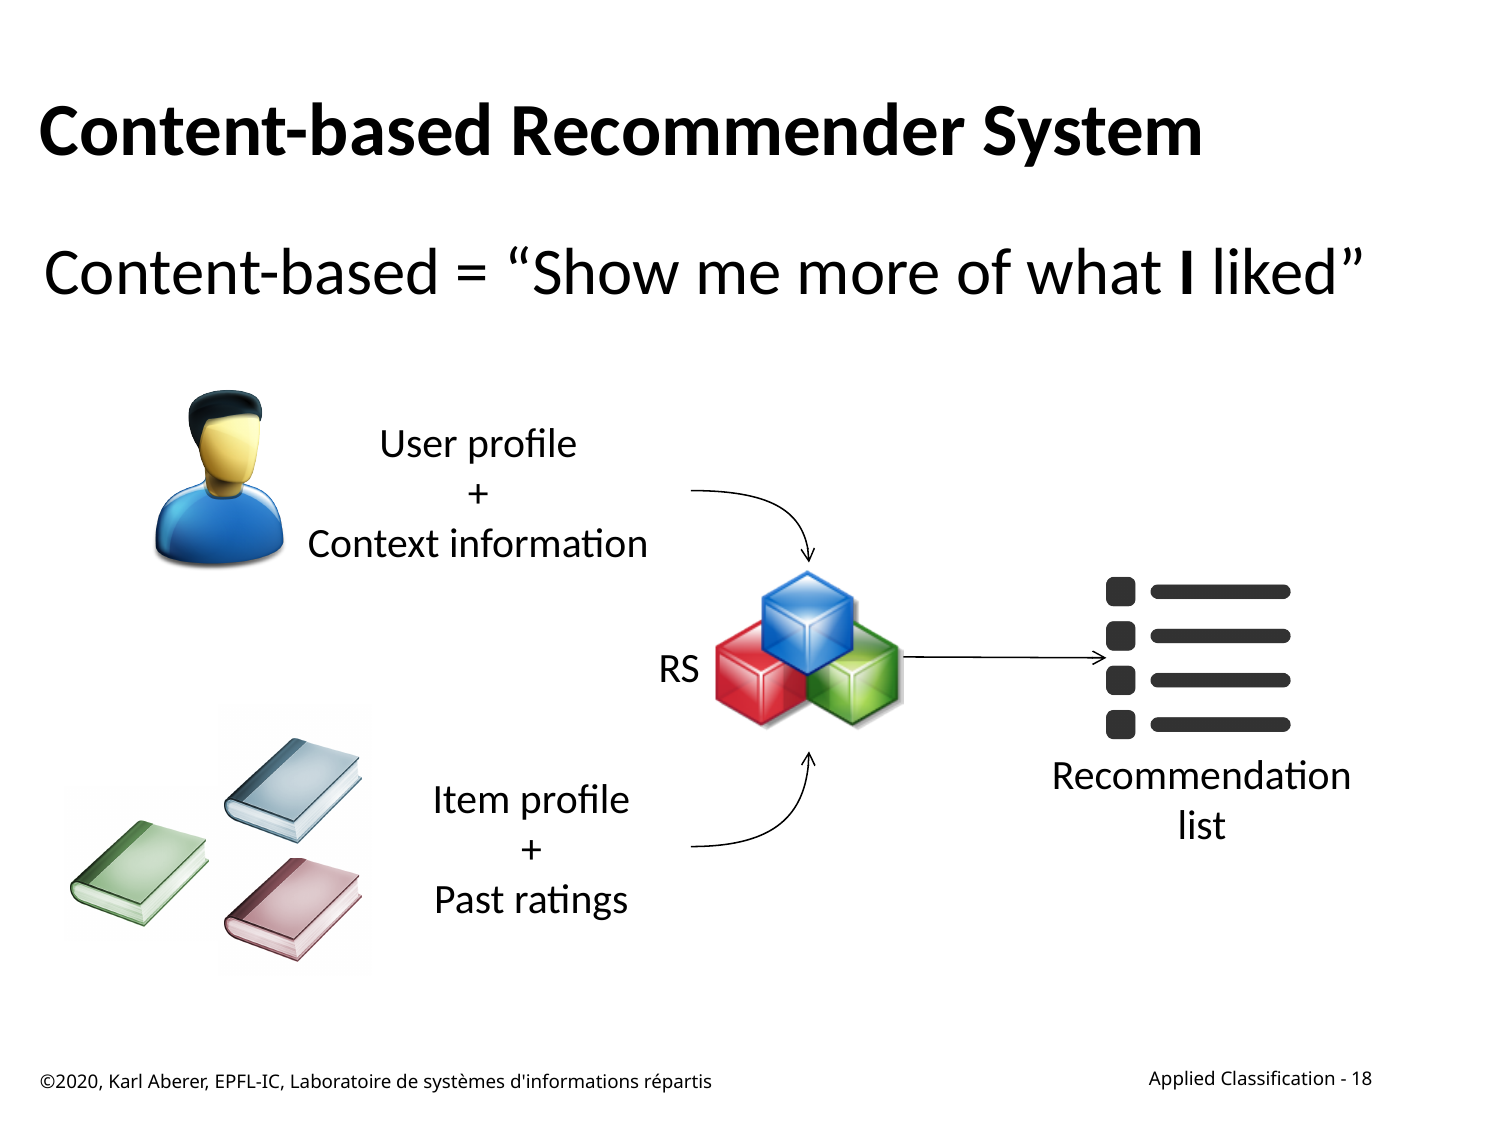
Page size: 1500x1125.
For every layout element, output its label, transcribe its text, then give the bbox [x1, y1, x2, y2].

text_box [1033, 562, 1371, 857]
text_box Item profile + Past ratings [377, 763, 691, 930]
list Content-based = “Show me more of what I liked” [29, 219, 1393, 1046]
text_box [690, 490, 810, 563]
text_box User profile + Context information [320, 408, 691, 574]
picture [123, 385, 315, 577]
text_box RS [608, 633, 709, 699]
picture [714, 562, 904, 752]
picture [64, 703, 373, 977]
footer ©2020, Karl Aberer, EPFL-IC, Laboratoire de systèmes d'informations répartis [24, 1062, 988, 1101]
title Content-based Recommender System [24, 49, 1388, 201]
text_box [690, 751, 810, 847]
